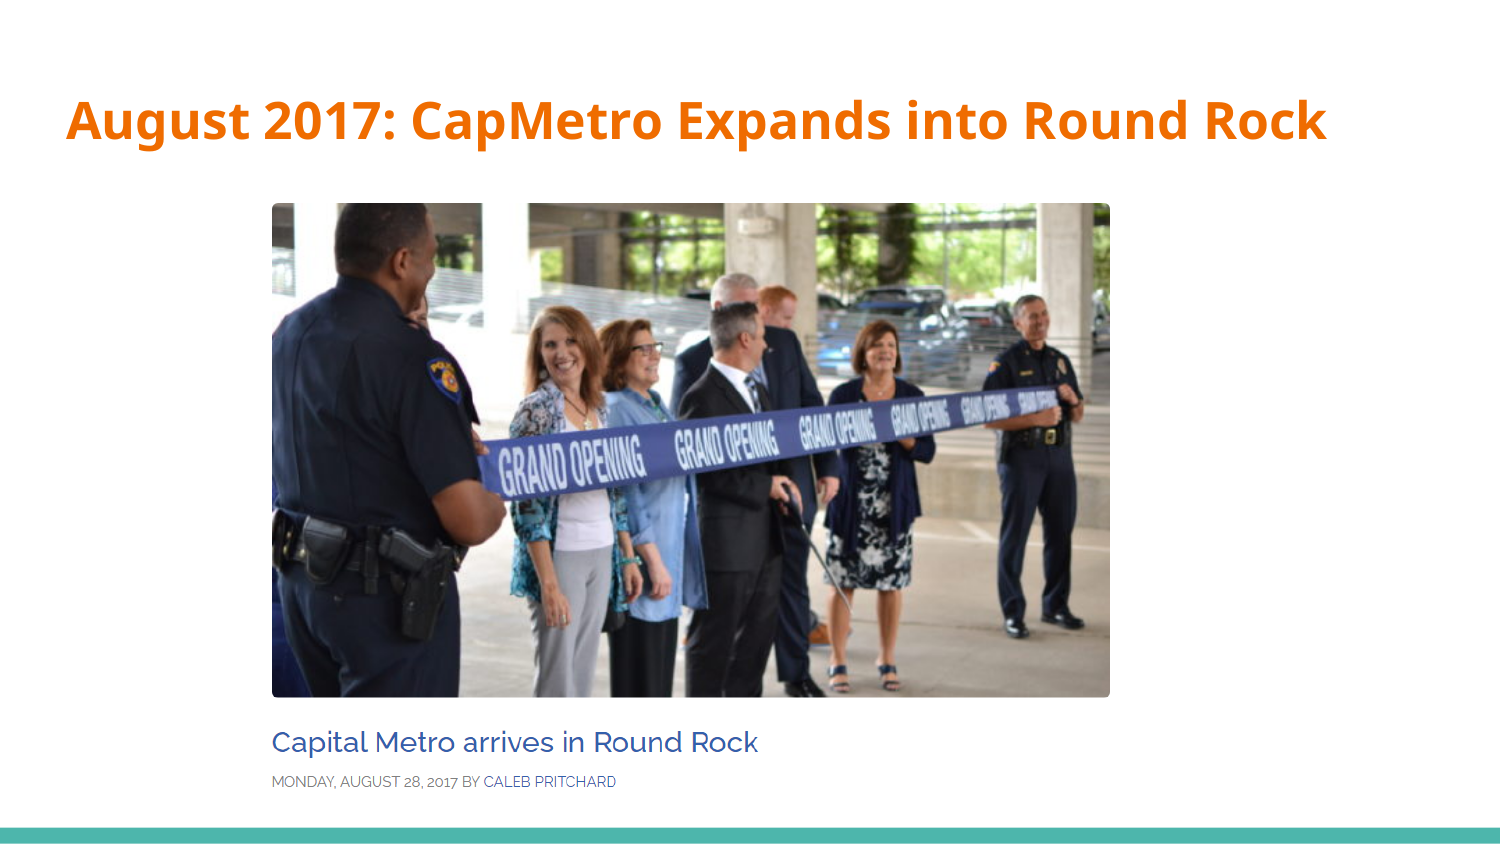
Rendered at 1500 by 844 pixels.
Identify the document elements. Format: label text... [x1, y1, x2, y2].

picture [238, 188, 1130, 800]
title August 2017: CapMetro Expands into Round Rock [51, 72, 1449, 189]
